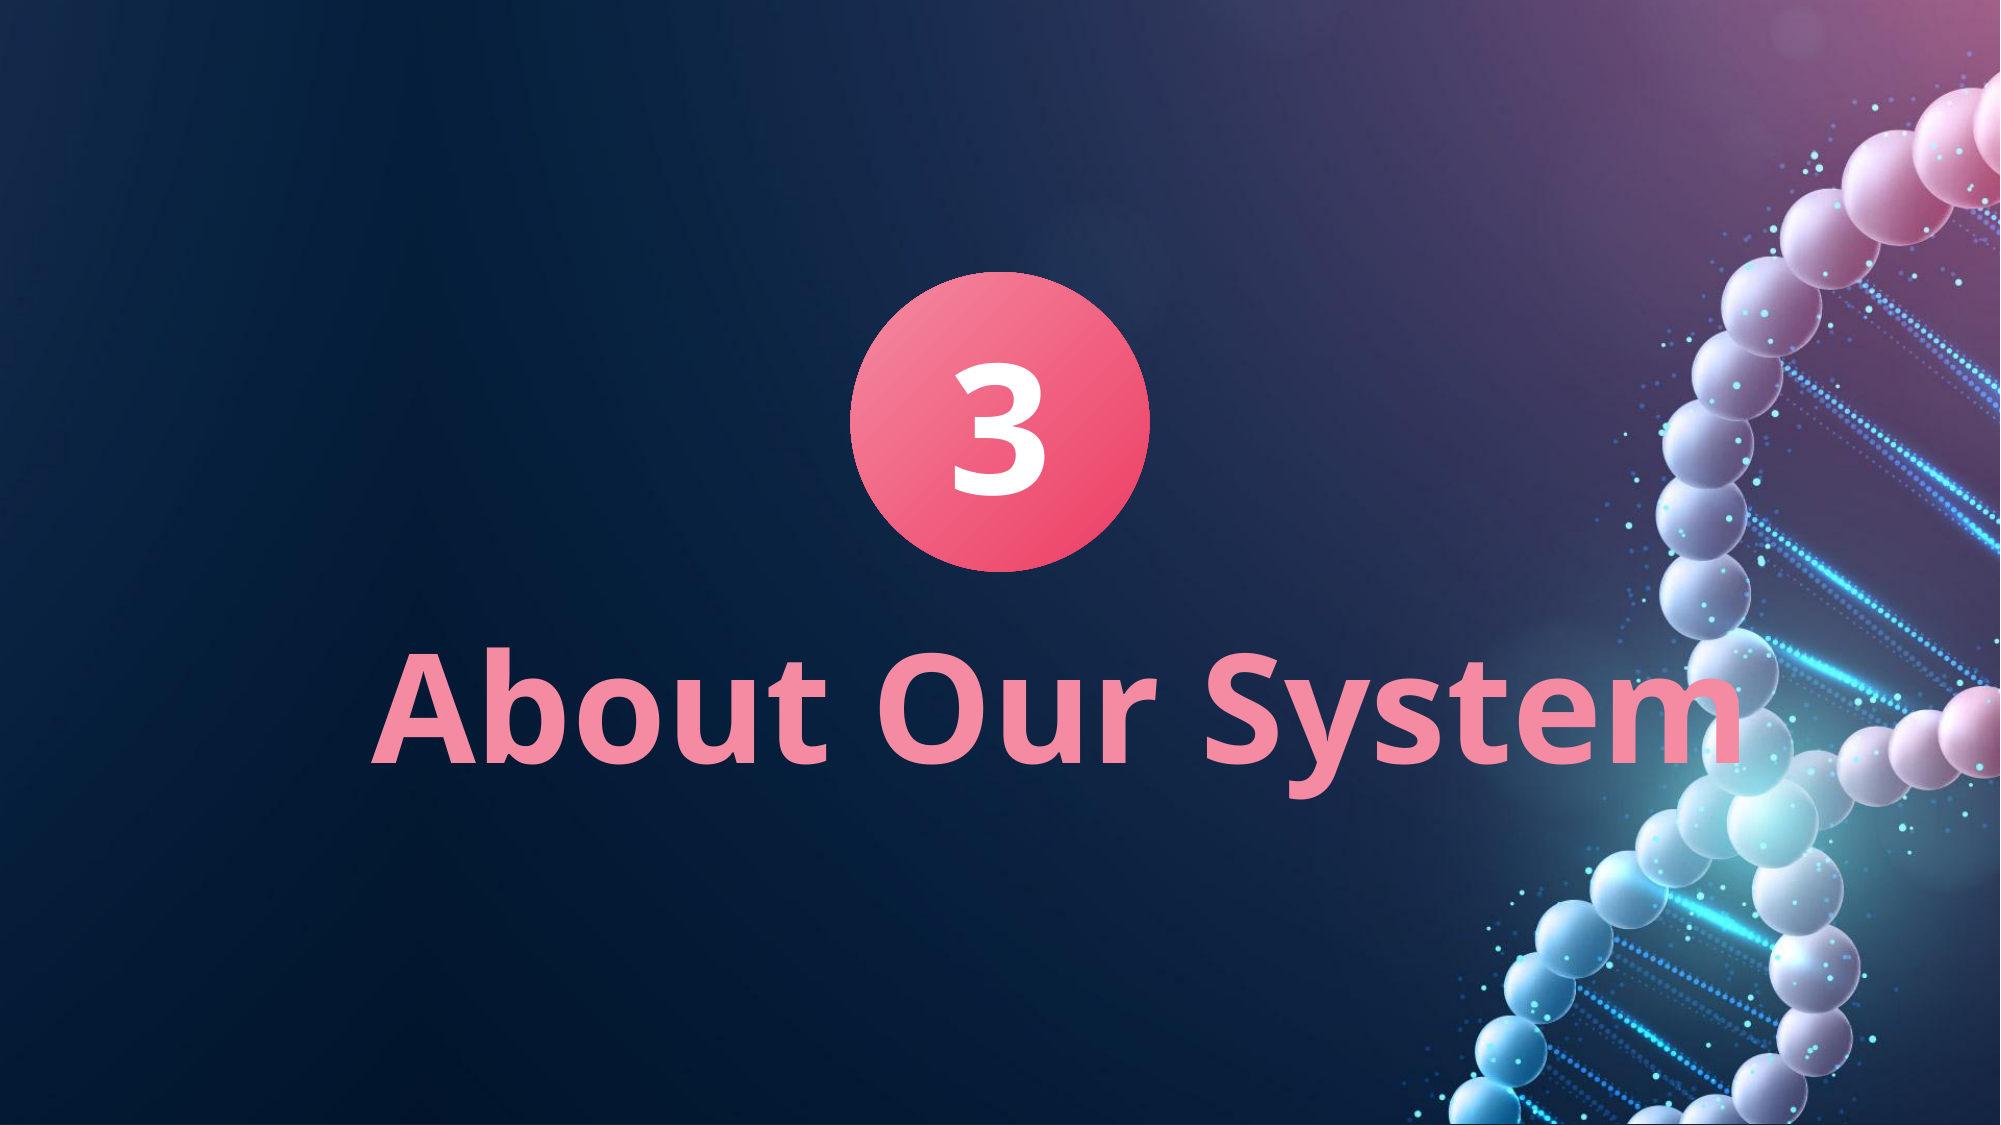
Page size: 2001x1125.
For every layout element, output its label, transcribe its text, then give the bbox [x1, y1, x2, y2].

title About Our System [351, 593, 1795, 812]
title 3 [900, 346, 1100, 498]
picture [0, 0, 2000, 1124]
text_box [850, 272, 1150, 572]
